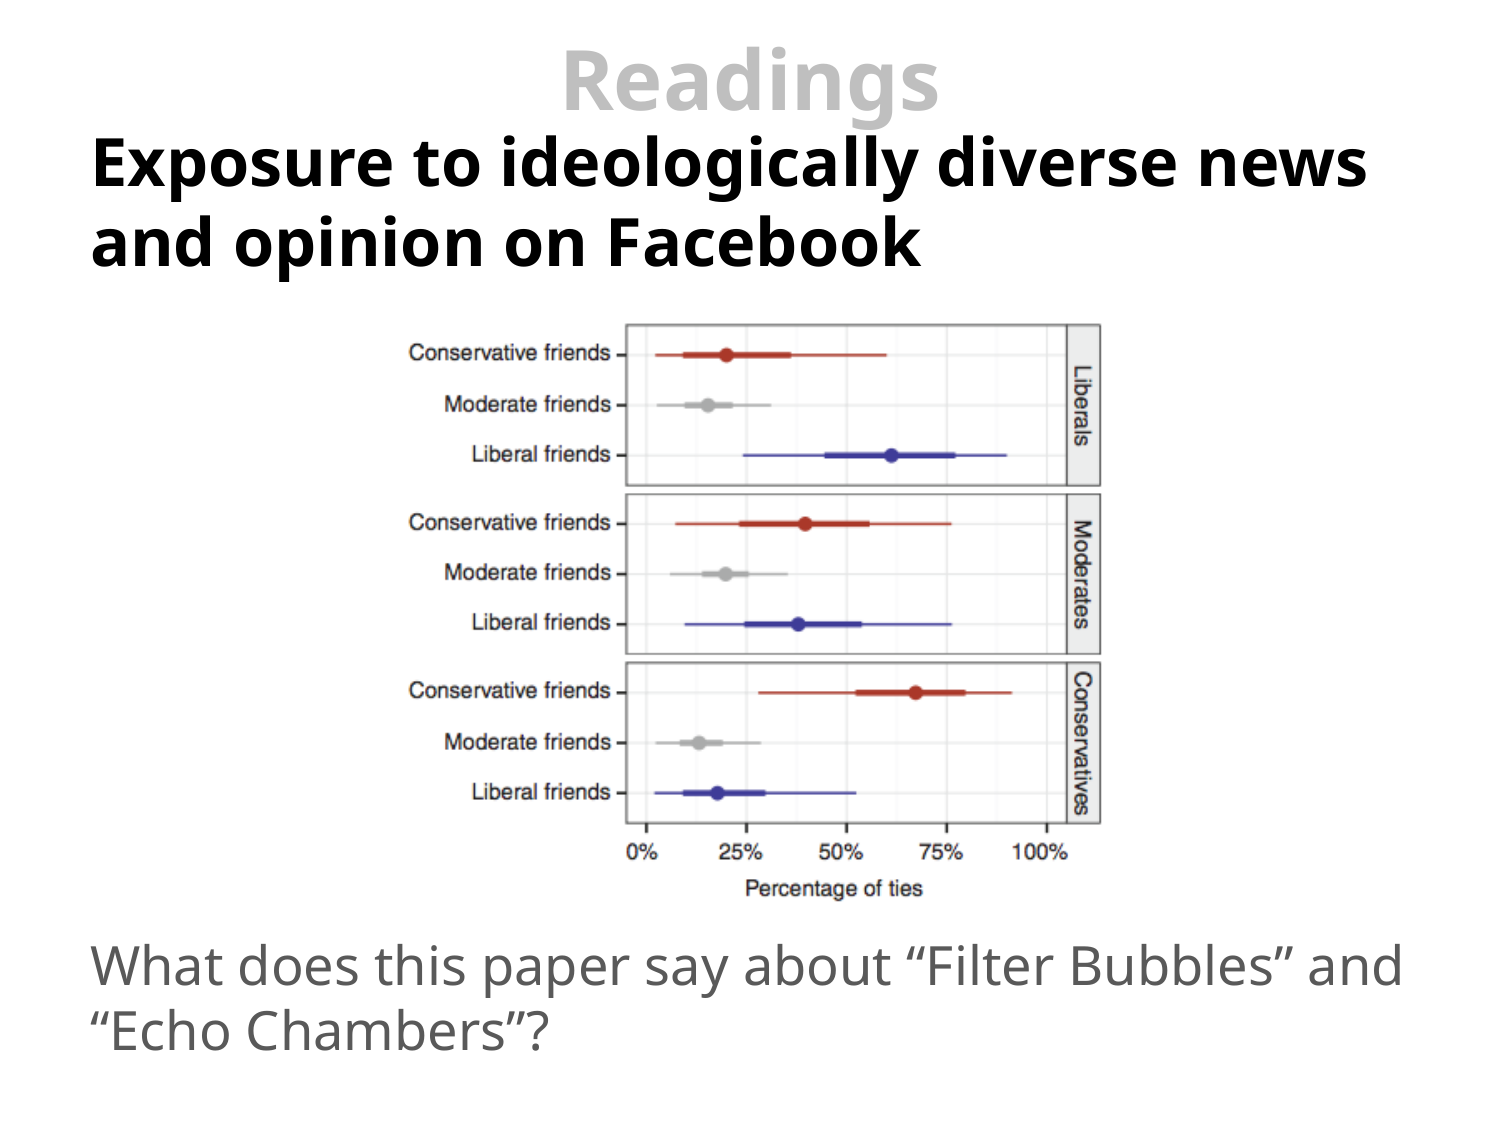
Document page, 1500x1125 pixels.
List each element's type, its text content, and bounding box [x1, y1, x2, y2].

list Exposure to ideologically diverse news and opinion on Facebook What does this paper say about “Filter Bubbles” and “Echo Chambers”? [75, 112, 1425, 1088]
picture [399, 299, 1113, 918]
title Readings [75, 15, 1425, 112]
